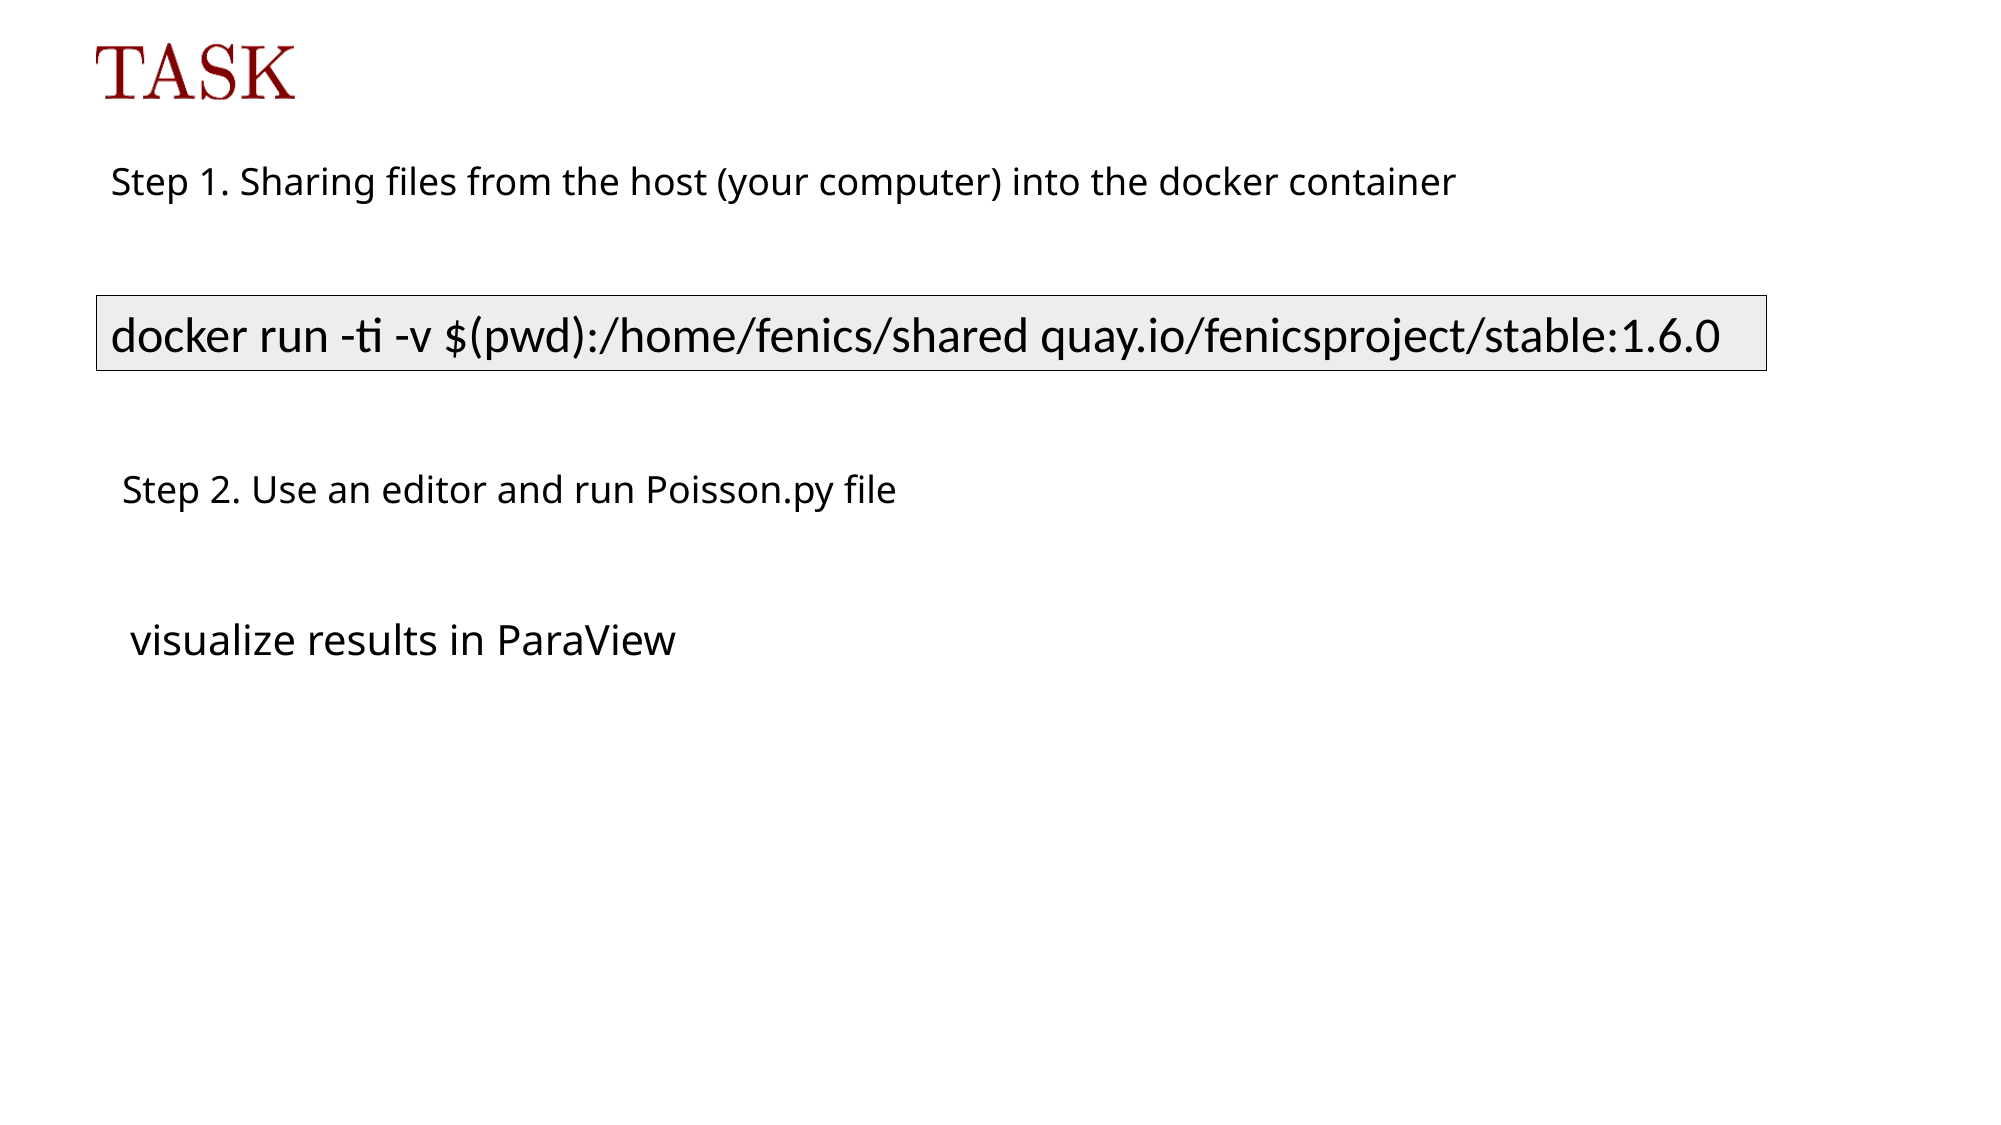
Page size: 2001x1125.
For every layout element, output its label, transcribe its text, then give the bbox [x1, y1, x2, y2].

text_box Step 1. Sharing files from the host (your computer) into the docker container [95, 149, 1526, 256]
text_box Step 2. Use an editor and run Poisson.py file [106, 457, 914, 519]
text_box docker run -ti -v $(pwd):/home/fenics/shared quay.io/fenicsproject/stable:1.6.0 [96, 295, 1767, 371]
picture [96, 41, 297, 101]
text_box visualize results in ParaView [115, 605, 692, 672]
